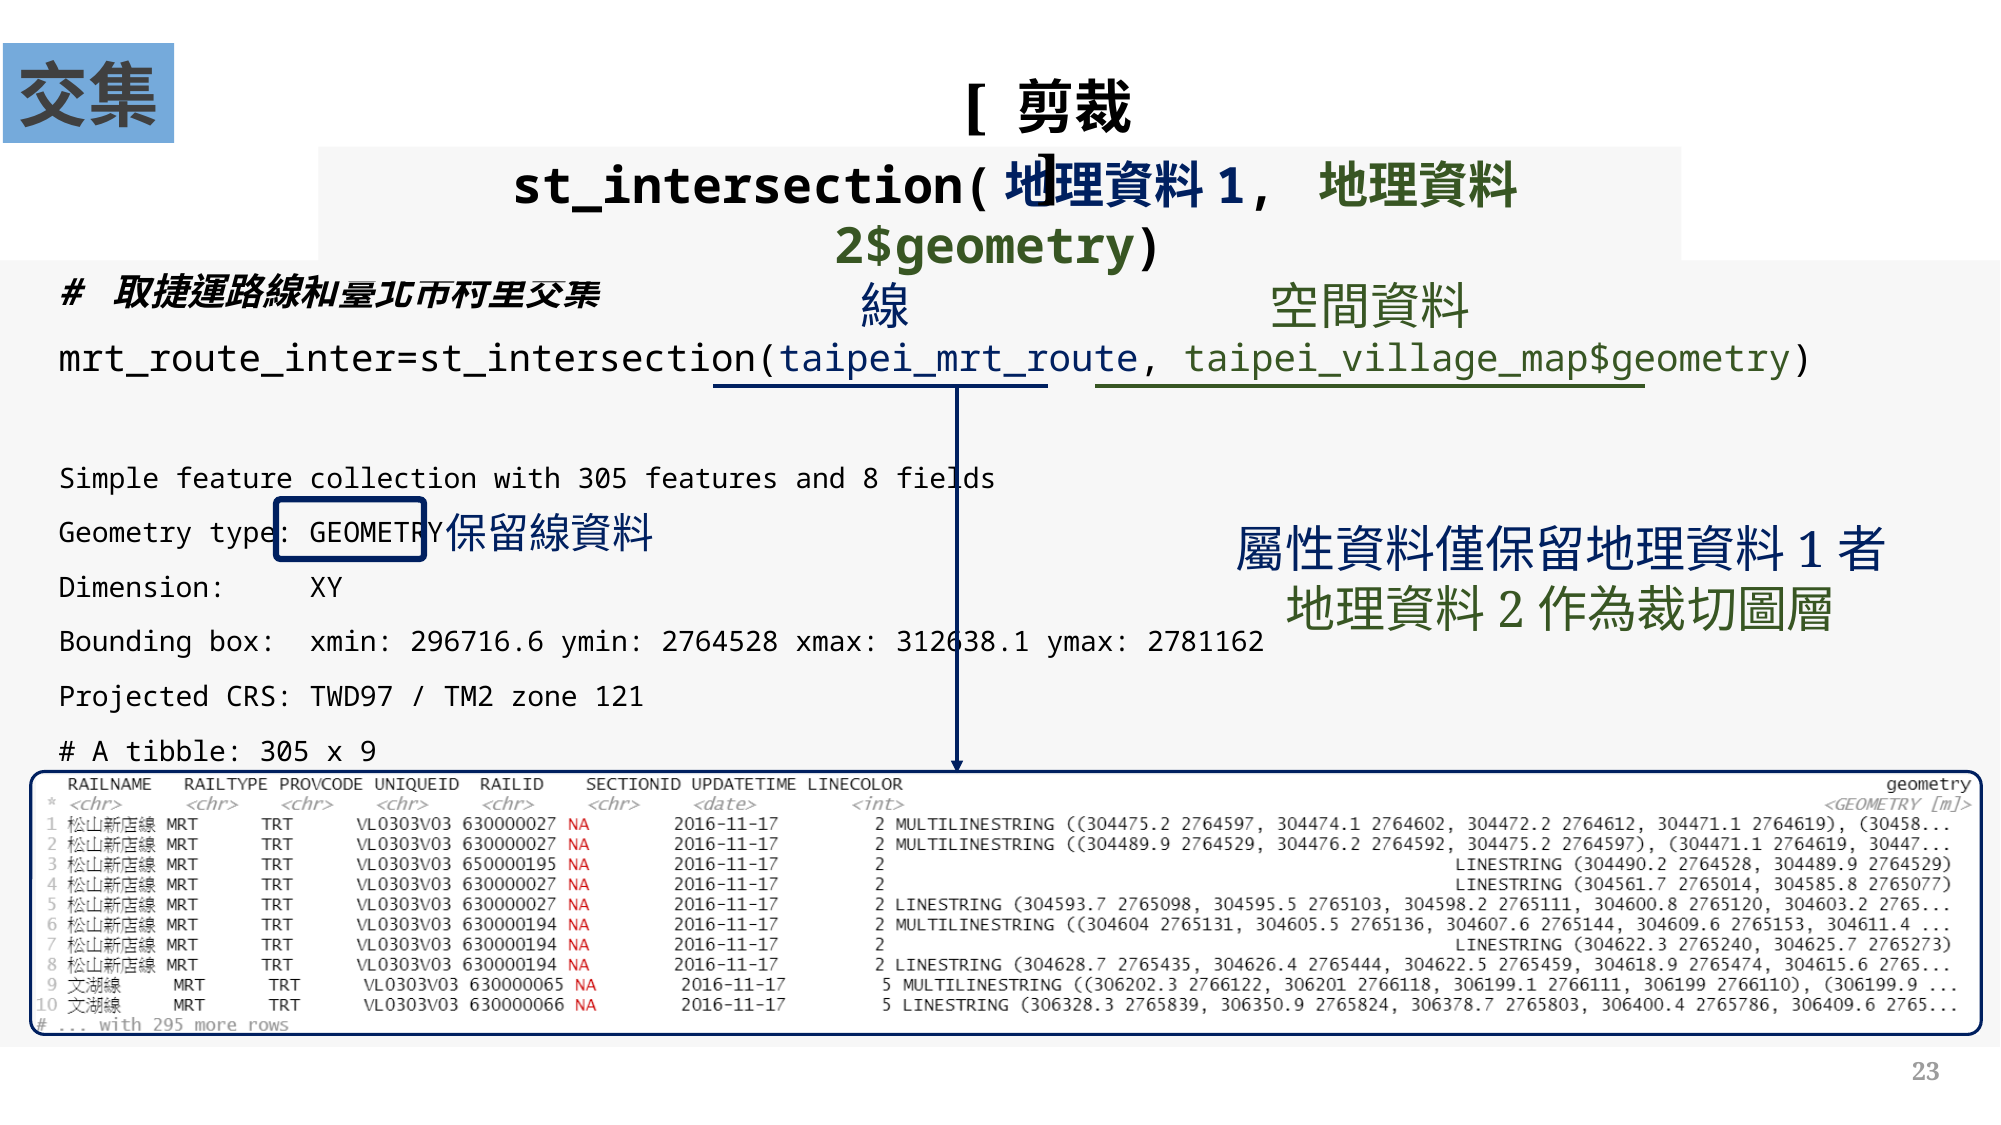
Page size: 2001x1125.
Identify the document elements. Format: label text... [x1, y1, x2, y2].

text_box # 取捷運路線和臺北市村里交集 mrt_route_inter=st_intersection(taipei_mrt_route, taipei_village_map$geometry) Simple feature collection with 305 features and 8 fields Geometry type: GEOMETRY Dimension: XY Bounding box: xmin: 296716.6 ymin: 2764528 xmax: 312638.1 ymax: 2781162 Projected CRS: TWD97 / TM2 zone 121 # A tibble: 305 x 9 [0, 260, 2000, 1047]
text_box [29, 770, 1979, 1033]
text_box 保留線資料 [430, 499, 881, 565]
text_box 屬性資料僅保留地理資料1者 地理資料2作為裁切圖層 [1167, 510, 1955, 646]
text_box [ 剪裁 ] [944, 62, 1152, 218]
text_box [274, 498, 426, 560]
text_box 線 [823, 267, 947, 342]
text_box st_intersection(地理資料1, 地理資料2$geometry) [318, 146, 1682, 282]
text_box 交集 [2, 43, 175, 143]
text_box 空間資料 [1211, 267, 1528, 342]
picture [36, 775, 1980, 1035]
slide_number 23 [1505, 1047, 1955, 1103]
